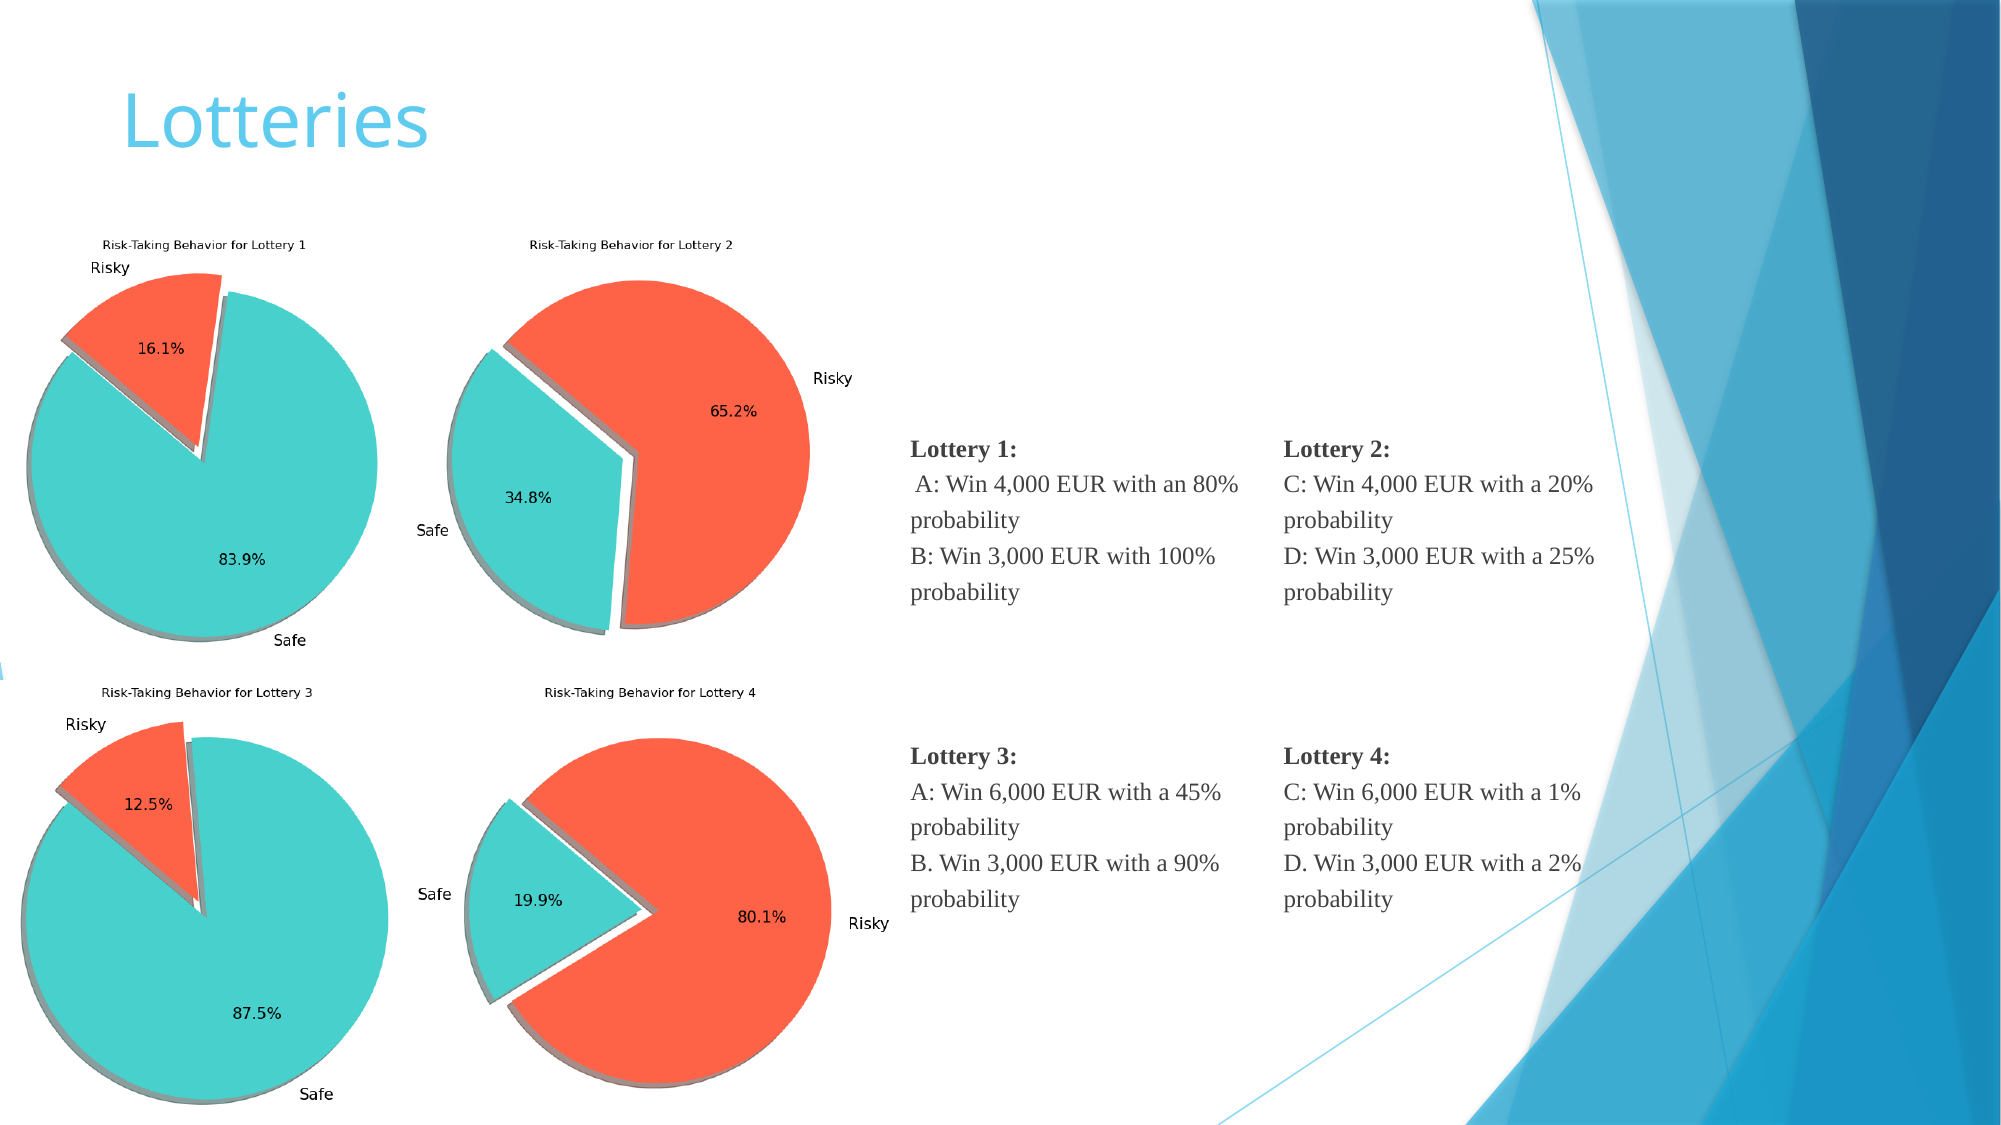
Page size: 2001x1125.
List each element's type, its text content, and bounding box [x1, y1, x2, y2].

list Lottery 1: A: Win 4,000 EUR with an 80% probability B: Win 3,000 EUR with 100% probability Lottery 3: A: Win 6,000 EUR with a 45% probability B. Win 3,000 EUR with a 90% probability Lottery 2: C: Win 4,000 EUR with a 20% probability D: Win 3,000 EUR with a 25% probability Lottery 4: C: Win 6,000 EUR with a 1% probability D. Win 3,000 EUR with a 2% probability [895, 418, 1672, 636]
title Lotteries [106, 65, 1517, 282]
picture [0, 679, 896, 1125]
picture [0, 233, 859, 662]
